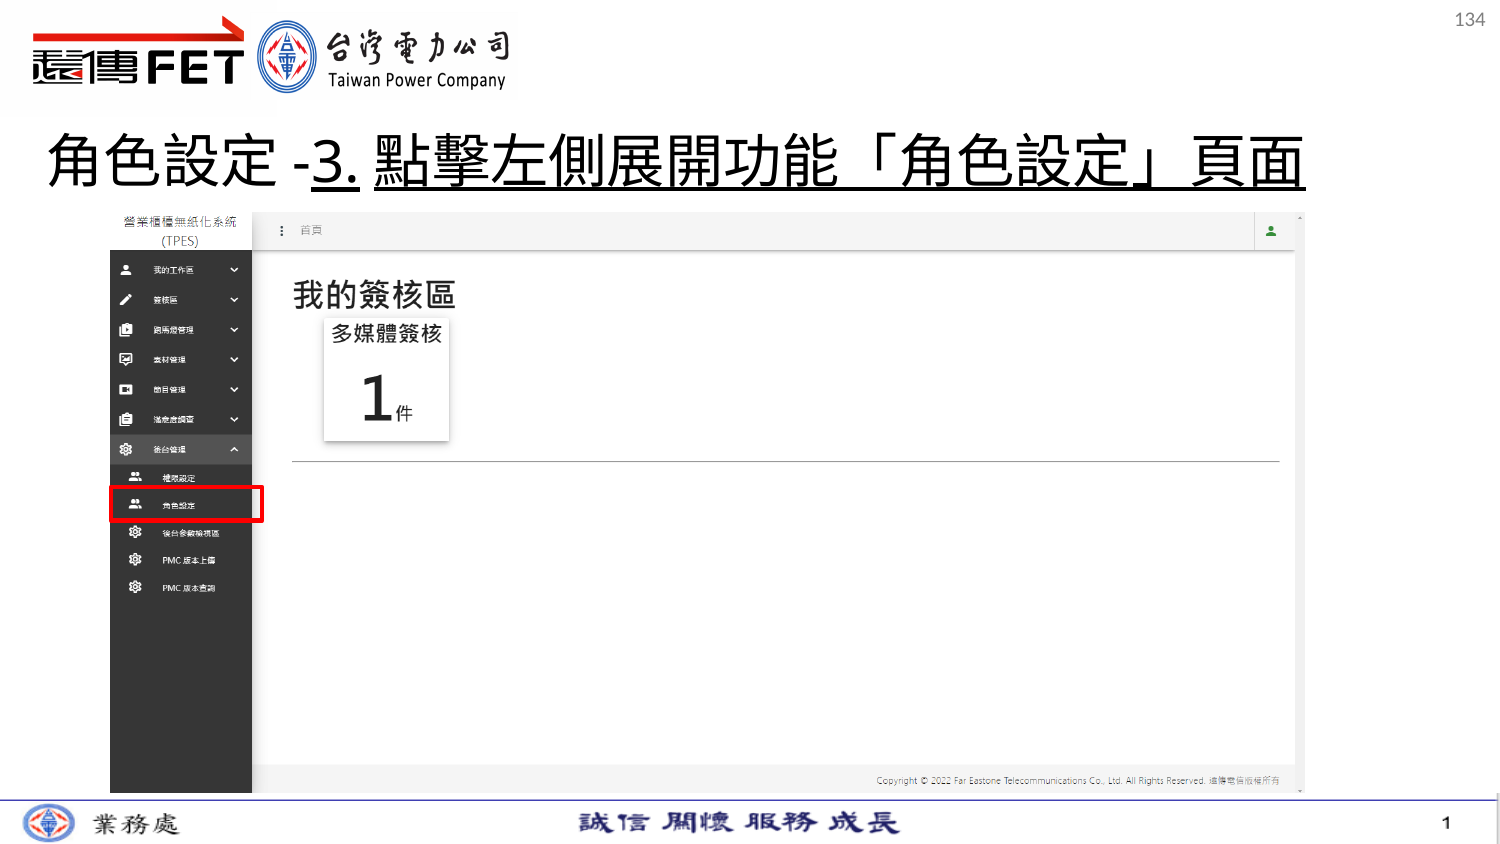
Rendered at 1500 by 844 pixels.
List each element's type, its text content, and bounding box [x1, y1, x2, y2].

text_box 角色設定-3.點擊左側展開功能「角色設定」頁面 [30, 117, 1428, 217]
picture [0, 0, 519, 117]
picture [0, 212, 1500, 844]
